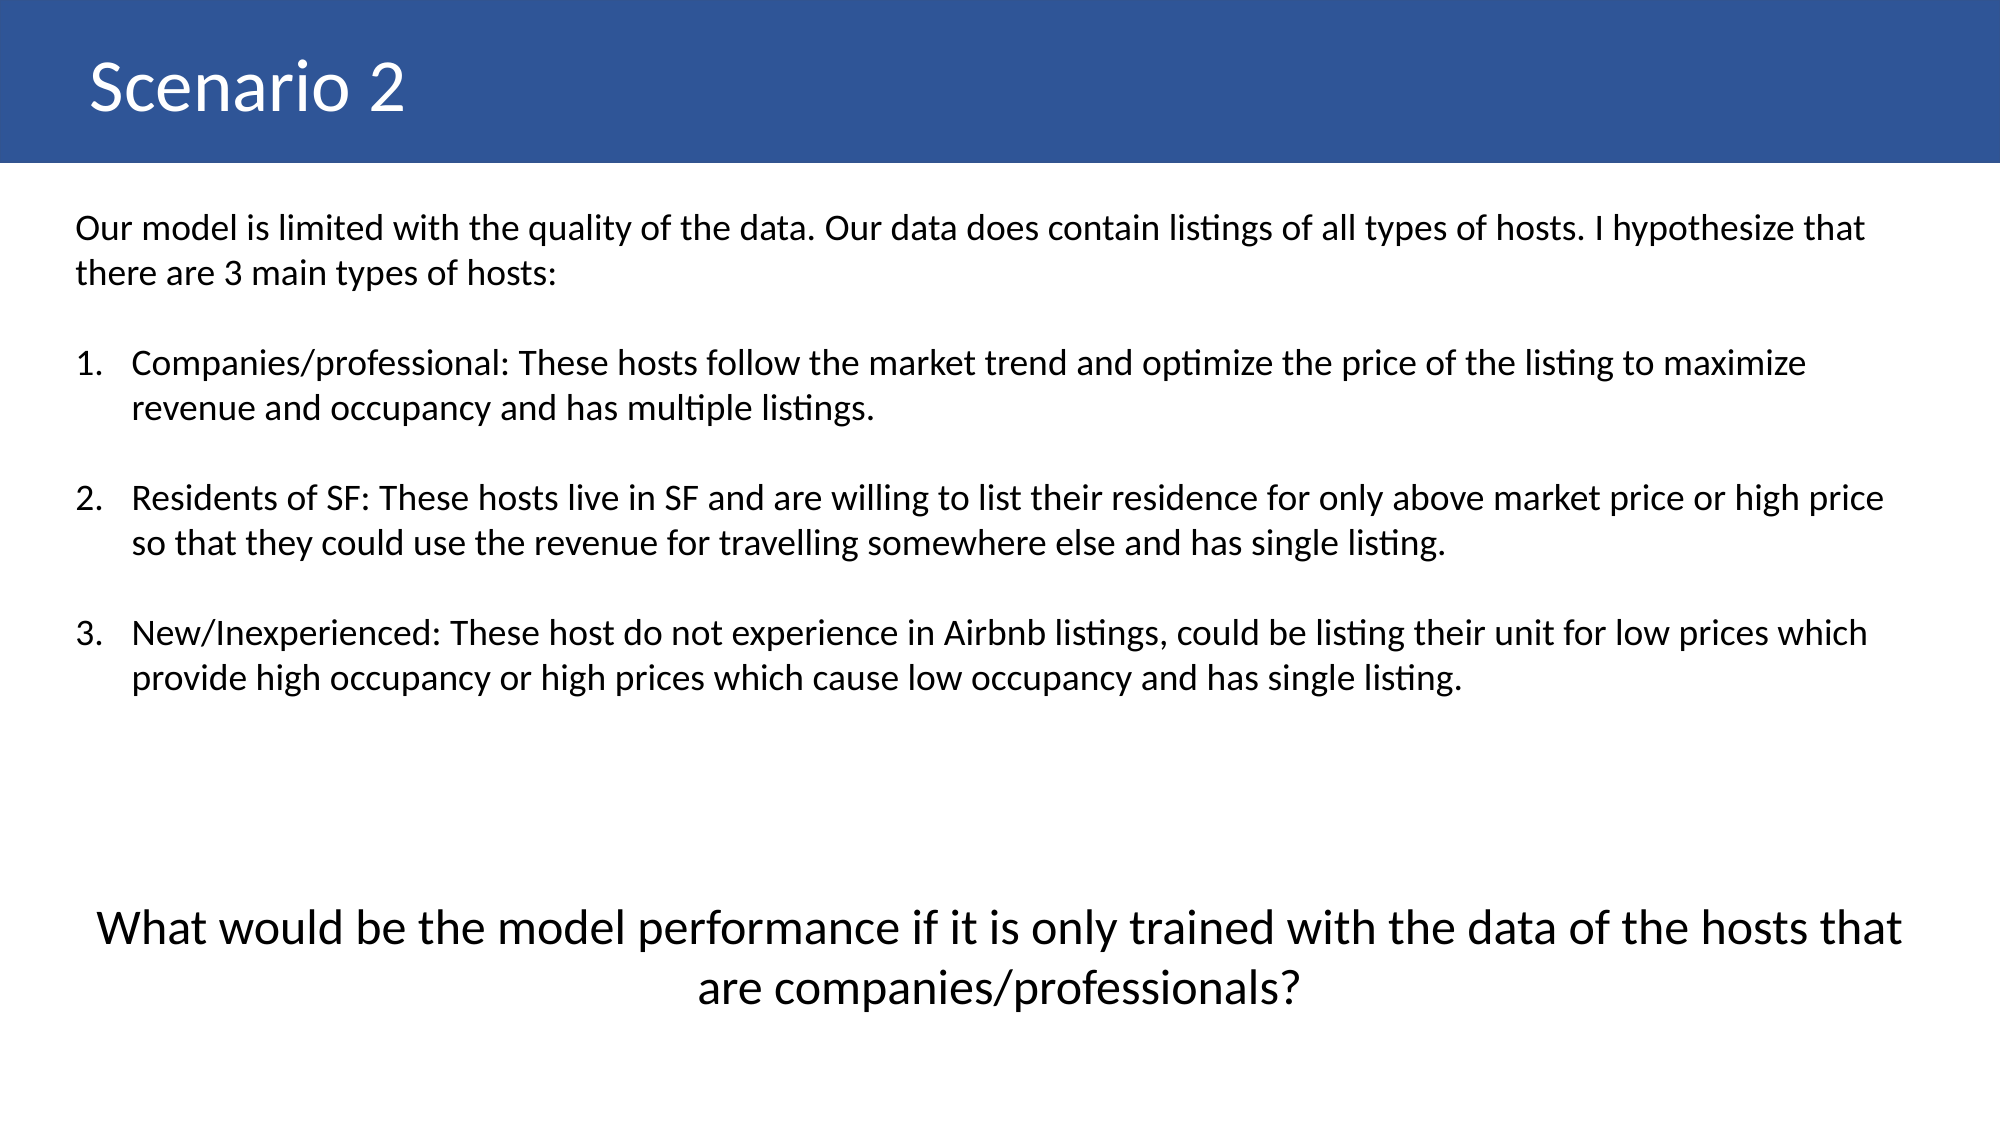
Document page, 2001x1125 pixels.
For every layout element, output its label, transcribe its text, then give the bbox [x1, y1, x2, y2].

text_box What would be the model performance if it is only trained with the data of the hosts that are companies/professionals? [79, 886, 1921, 1022]
text_box Our model is limited with the quality of the data. Our data does contain listings of all types of hosts. I hypothesize that there are 3 main types of hosts: Companies/professional: These hosts follow the market trend and optimize the price of the listing to maximize revenue and occupancy and has multiple listings. Residents of SF: These hosts live in SF and are willing to list their residence for only above market price or high price so that they could use the revenue for travelling somewhere else and has single listing. New/Inexperienced: These host do not experience in Airbnb listings, could be listing their unit for low prices which provide high occupancy or high prices which cause low occupancy and has single listing. [60, 195, 1940, 751]
text_box Scenario 2 [0, 0, 2000, 163]
